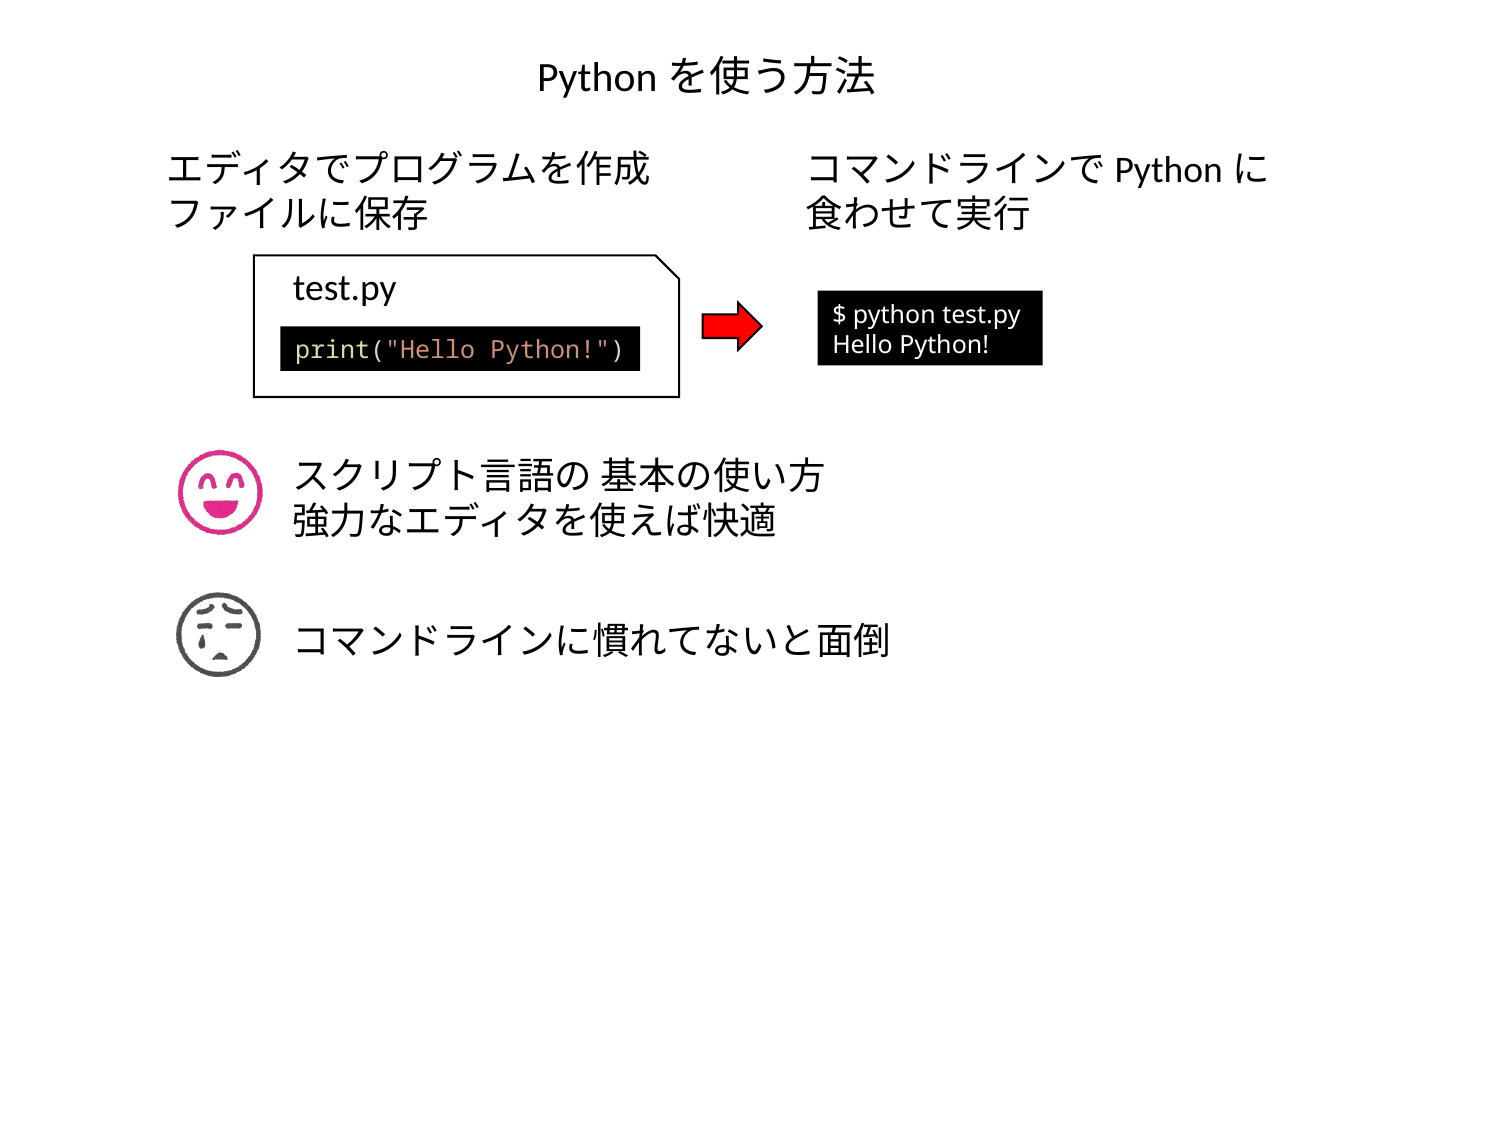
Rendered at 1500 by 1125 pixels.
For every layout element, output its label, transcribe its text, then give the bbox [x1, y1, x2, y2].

text_box エディタでプログラムを作成 ファイルに保存 [151, 137, 666, 242]
text_box Pythonを使う方法 [522, 42, 892, 108]
picture [171, 588, 268, 682]
picture [171, 444, 268, 538]
text_box $ python test.py Hello Python! [817, 290, 1043, 366]
text_box [701, 300, 764, 353]
text_box [252, 254, 681, 399]
text_box test.py [278, 255, 412, 315]
text_box コマンドラインに慣れてないと面倒 [277, 609, 928, 670]
text_box コマンドラインでPythonに 食わせて実行 [790, 137, 1285, 242]
text_box スクリプト言語の 基本の使い方 強力なエディタを使えば快適 [277, 444, 863, 550]
